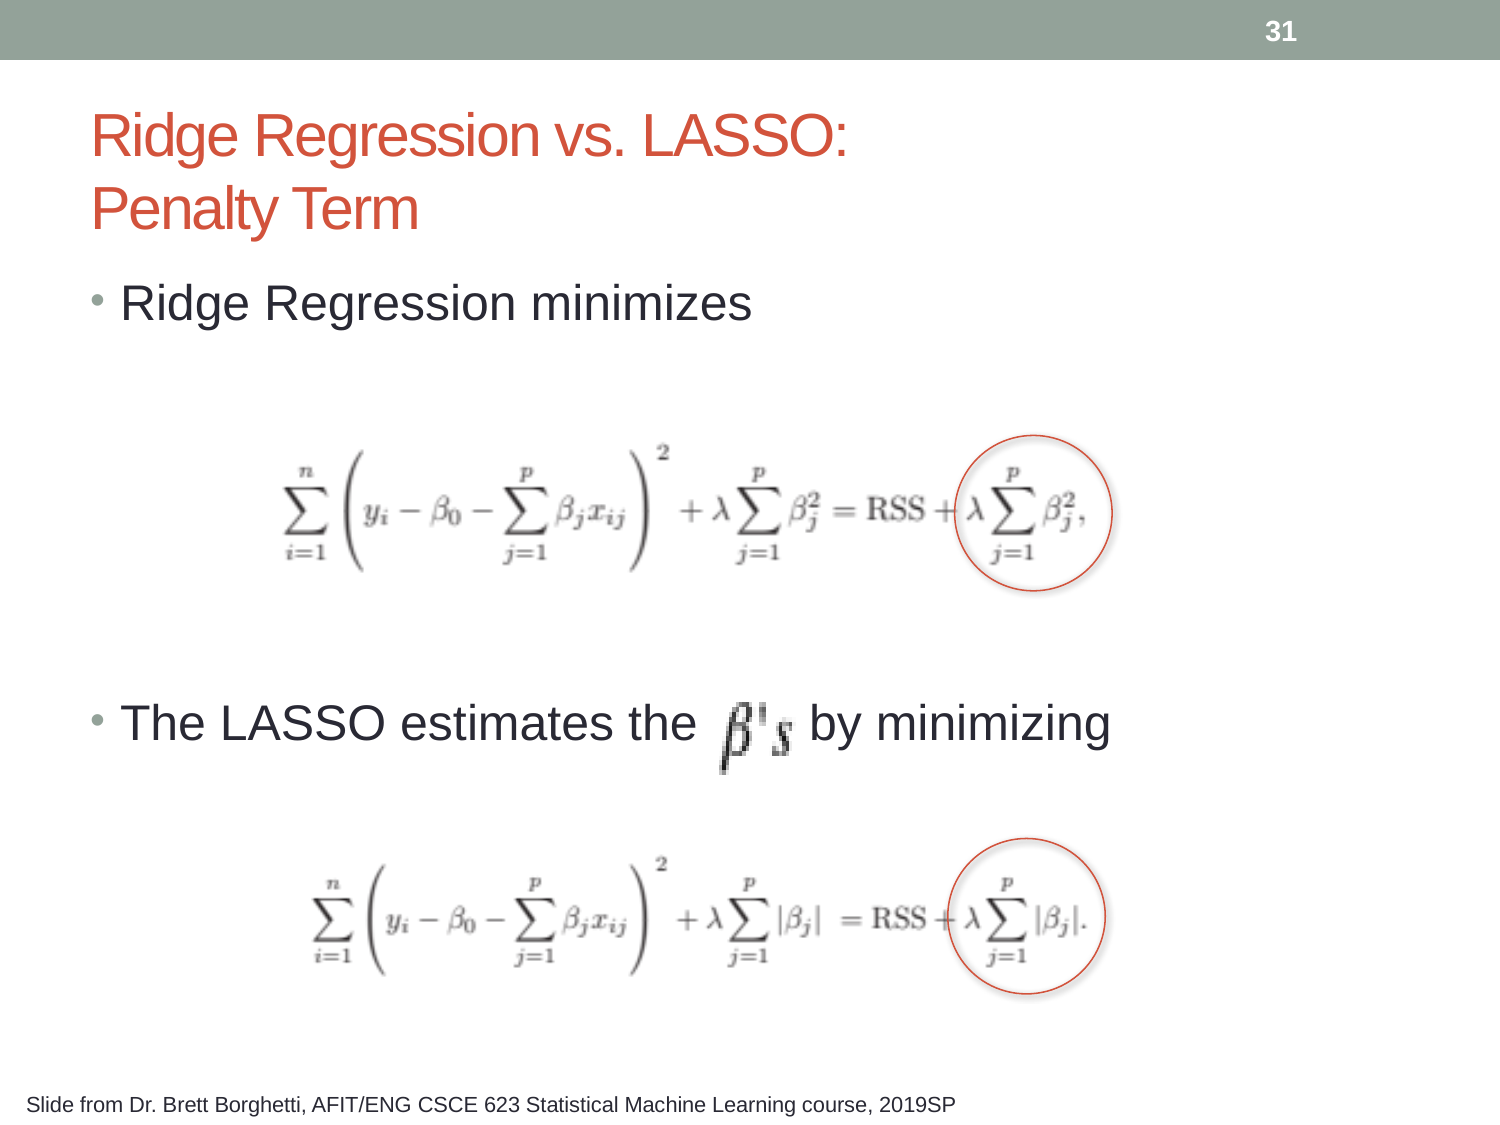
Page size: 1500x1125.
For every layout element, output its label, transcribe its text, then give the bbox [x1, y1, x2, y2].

picture [254, 413, 1113, 598]
text_box Slide from Dr. Brett Borghetti, AFIT/ENG CSCE 623 Statistical Machine Learning course, 2019SP [11, 1083, 973, 1125]
list Ridge Regression minimizes The LASSO estimates the by minimizing [75, 262, 1425, 1063]
slide_number 31 [1250, 3, 1425, 57]
picture [291, 837, 1113, 996]
title Ridge Regression vs. LASSO: Penalty Term [75, 87, 1425, 250]
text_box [713, 688, 800, 781]
